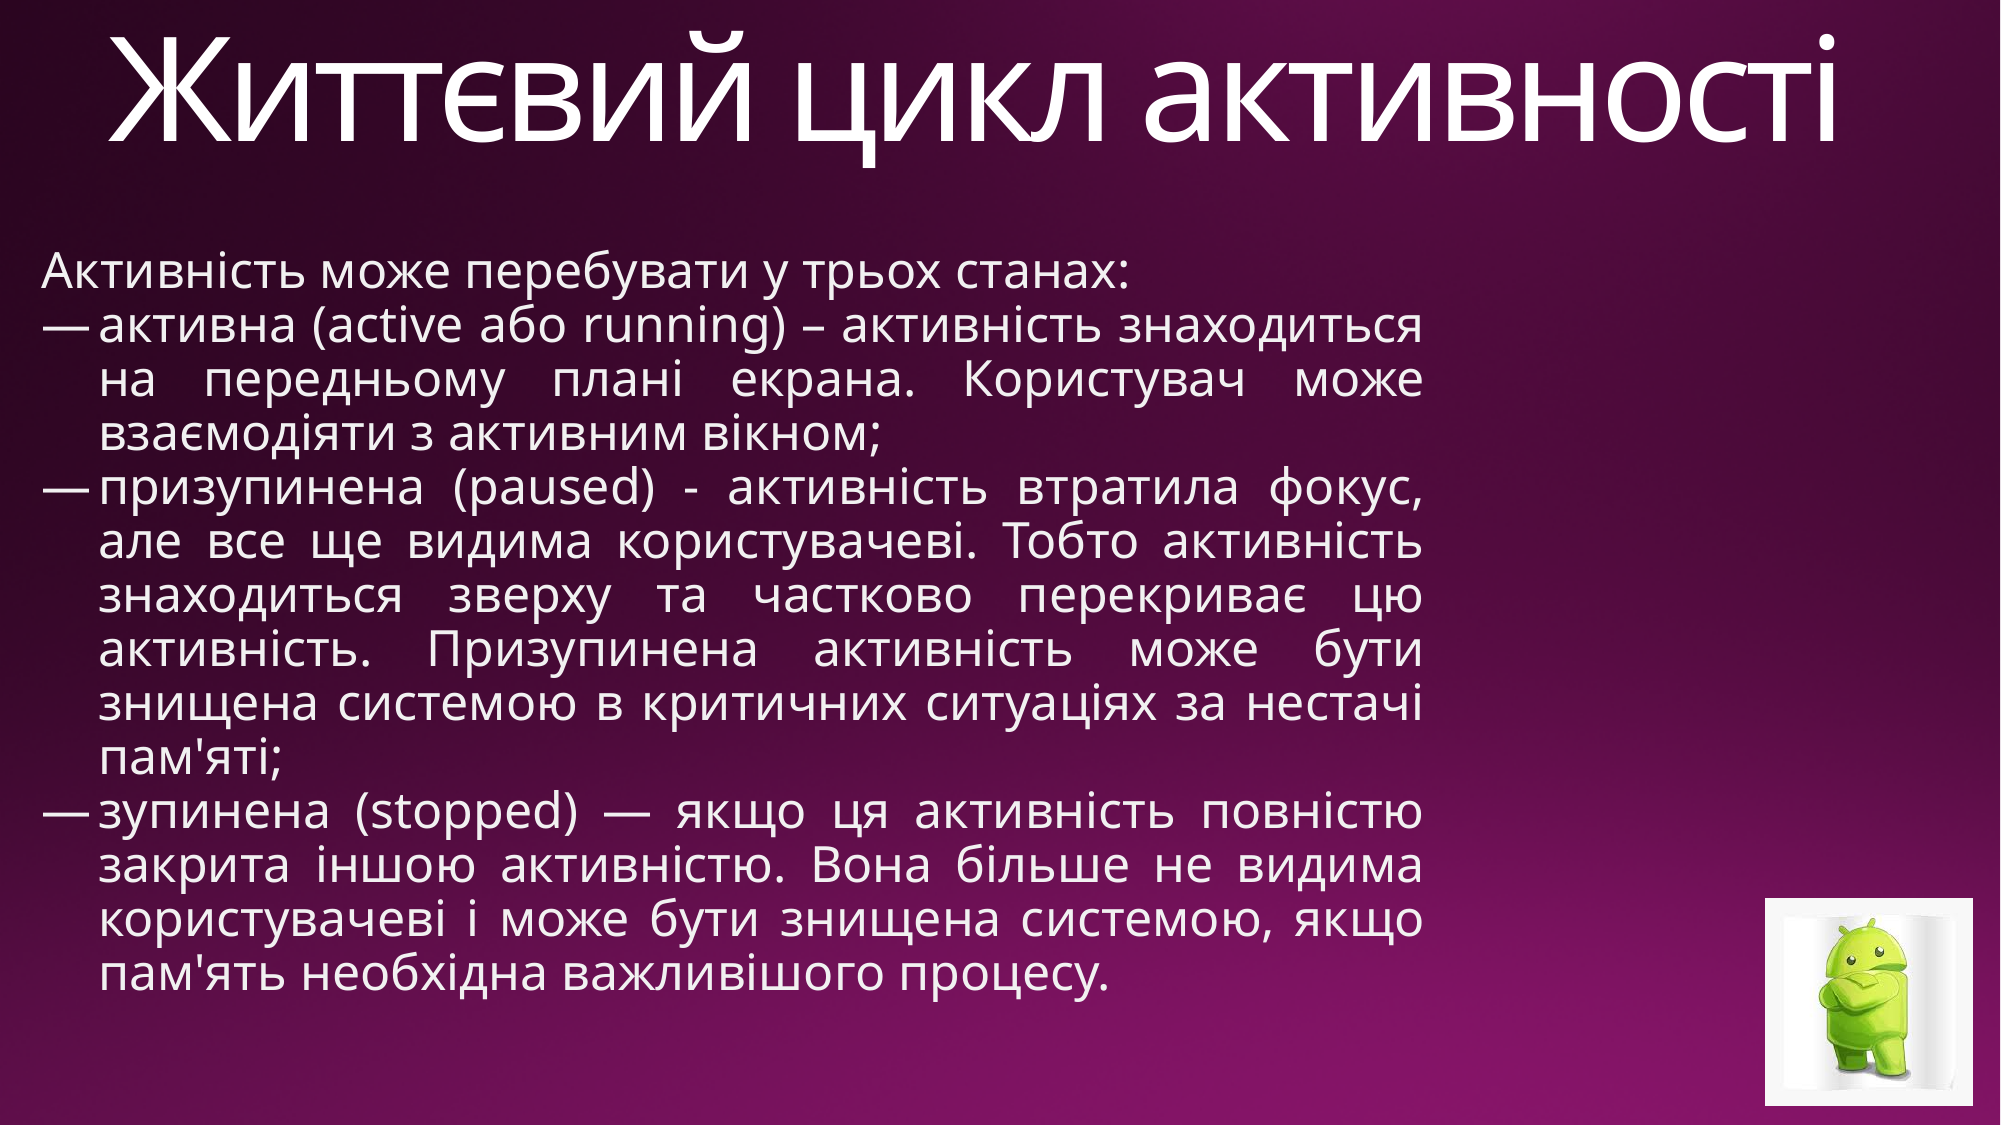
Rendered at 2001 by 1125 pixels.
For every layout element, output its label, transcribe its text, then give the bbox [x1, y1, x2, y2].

picture [0, 0, 2001, 1125]
title Життєвий цикл активності [85, 8, 1869, 189]
text_box Активність може перебувати у трьох станах: активна (active або running) – активність знаходиться на передньому плані екрана. Користувач може взаємодіяти з активним вікном; призупинена (paused) - активність втратила фокус, але все ще видима користувачеві. Тобто активність знаходиться зверху та частково перекриває цю активність. Призупинена активність може бути знищена системою в критичних ситуаціях за нестачі пам'яті; зупинена (stopped) — якщо ця активність повністю закрита іншою активністю. Вона більше не видима користувачеві і може бути знищена системою, якщо пам'ять необхідна важливішого процесу. [26, 167, 1440, 1079]
